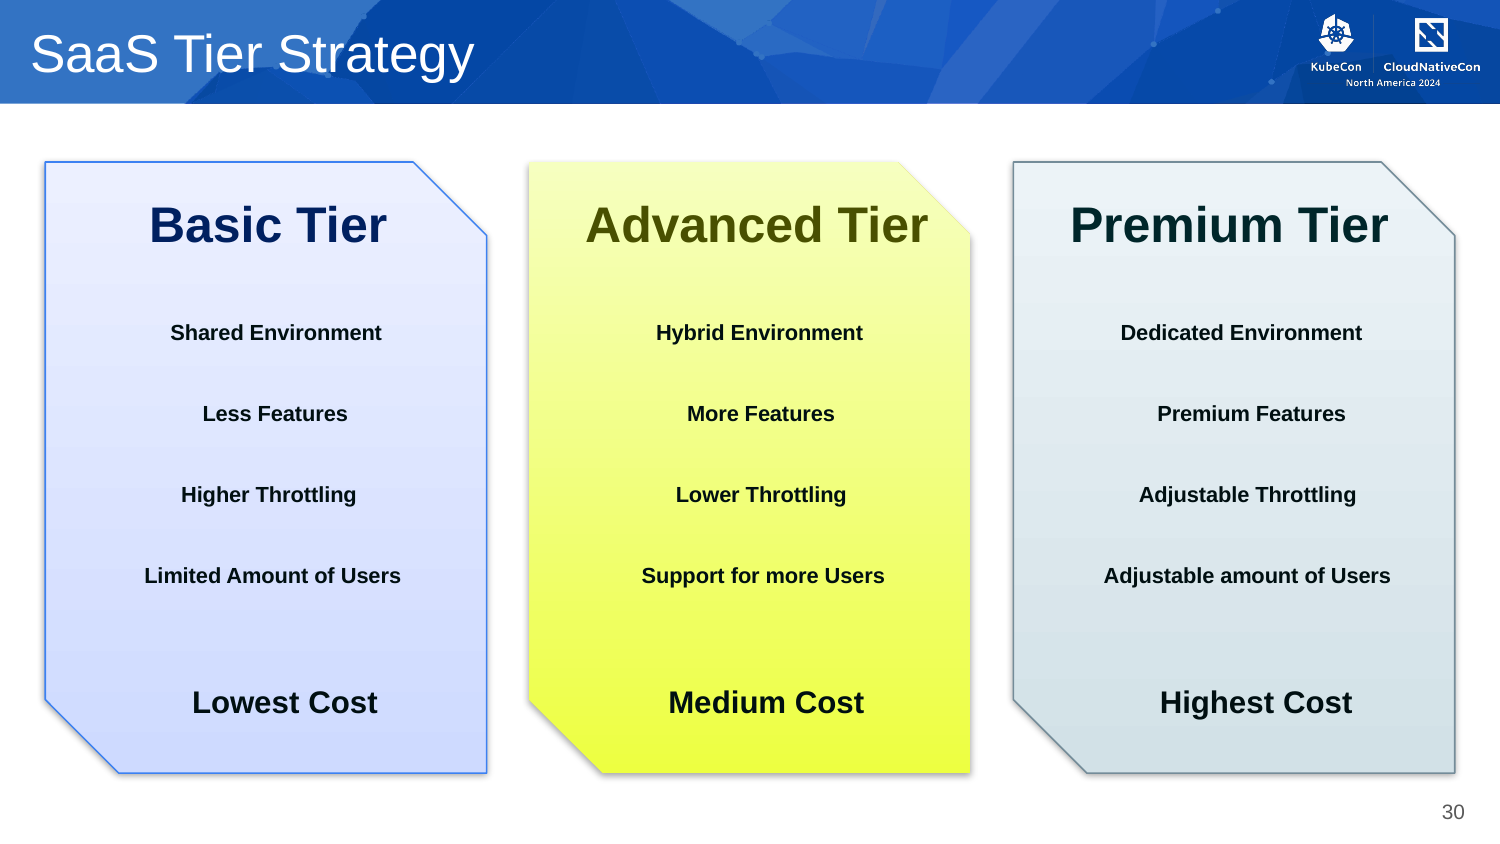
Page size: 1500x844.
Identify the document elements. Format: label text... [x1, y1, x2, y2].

text_box Shared Environment [155, 311, 398, 353]
text_box Medium Cost [653, 675, 880, 728]
text_box Limited Amount of Users [129, 553, 417, 595]
text_box [1012, 161, 1456, 774]
text_box Dedicated Environment [1105, 311, 1378, 353]
text_box Less Features [187, 392, 363, 434]
text_box [44, 161, 488, 774]
text_box Highest Cost [1145, 675, 1368, 728]
text_box Lower Throttling [661, 473, 862, 514]
text_box Adjustable amount of Users [1088, 553, 1407, 595]
text_box More Features [672, 392, 851, 434]
text_box Premium Features [1142, 392, 1362, 434]
text_box Higher Throttling [166, 473, 372, 514]
text_box Premium Tier [1055, 185, 1404, 261]
title SaaS Tier Strategy [14, 4, 1277, 99]
text_box Basic Tier [134, 185, 403, 261]
text_box Lowest Cost [177, 675, 394, 728]
text_box [529, 161, 971, 774]
slide_number 30 [1389, 24, 1480, 90]
text_box Support for more Users [626, 553, 901, 595]
picture [1307, 14, 1480, 89]
text_box Advanced Tier [570, 185, 944, 261]
text_box Adjustable Throttling [1123, 473, 1372, 514]
text_box Hybrid Environment [641, 311, 879, 353]
